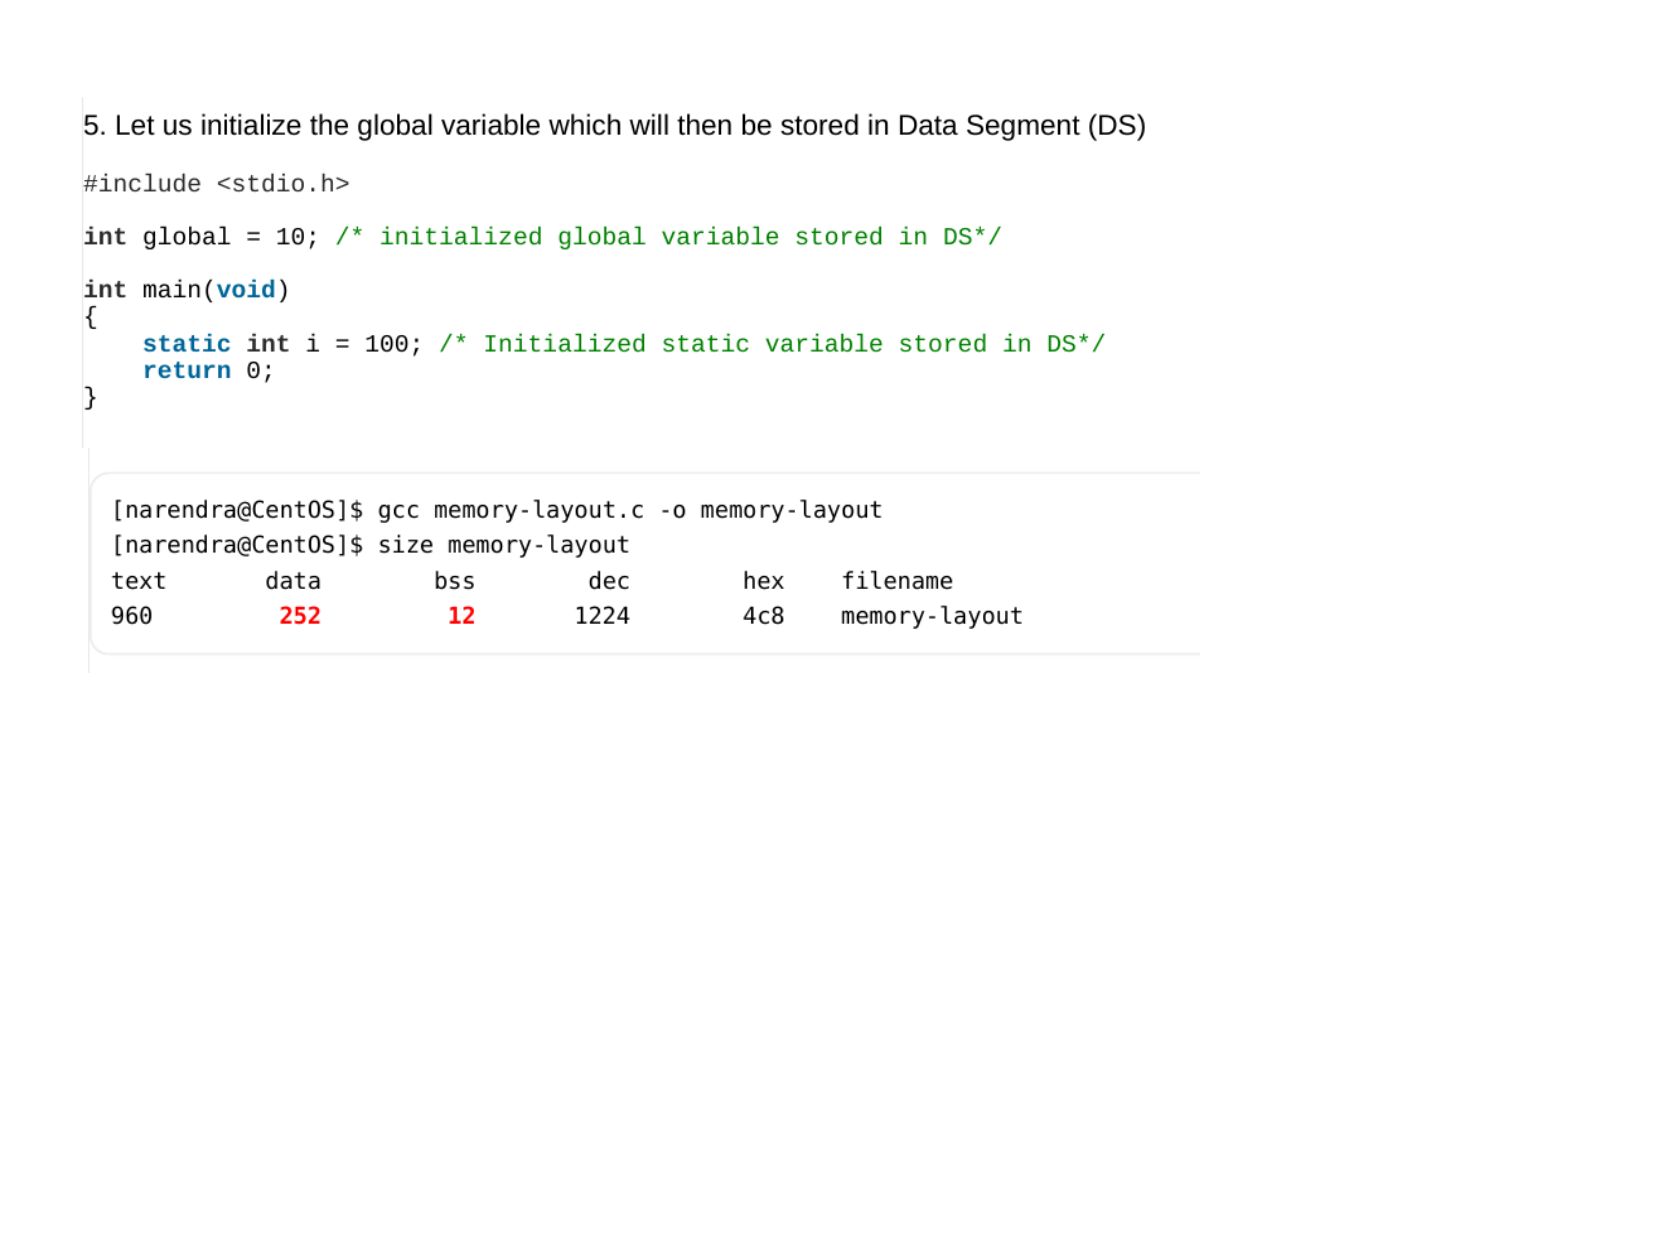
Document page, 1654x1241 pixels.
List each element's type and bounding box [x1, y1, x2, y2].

picture [69, 96, 1306, 673]
